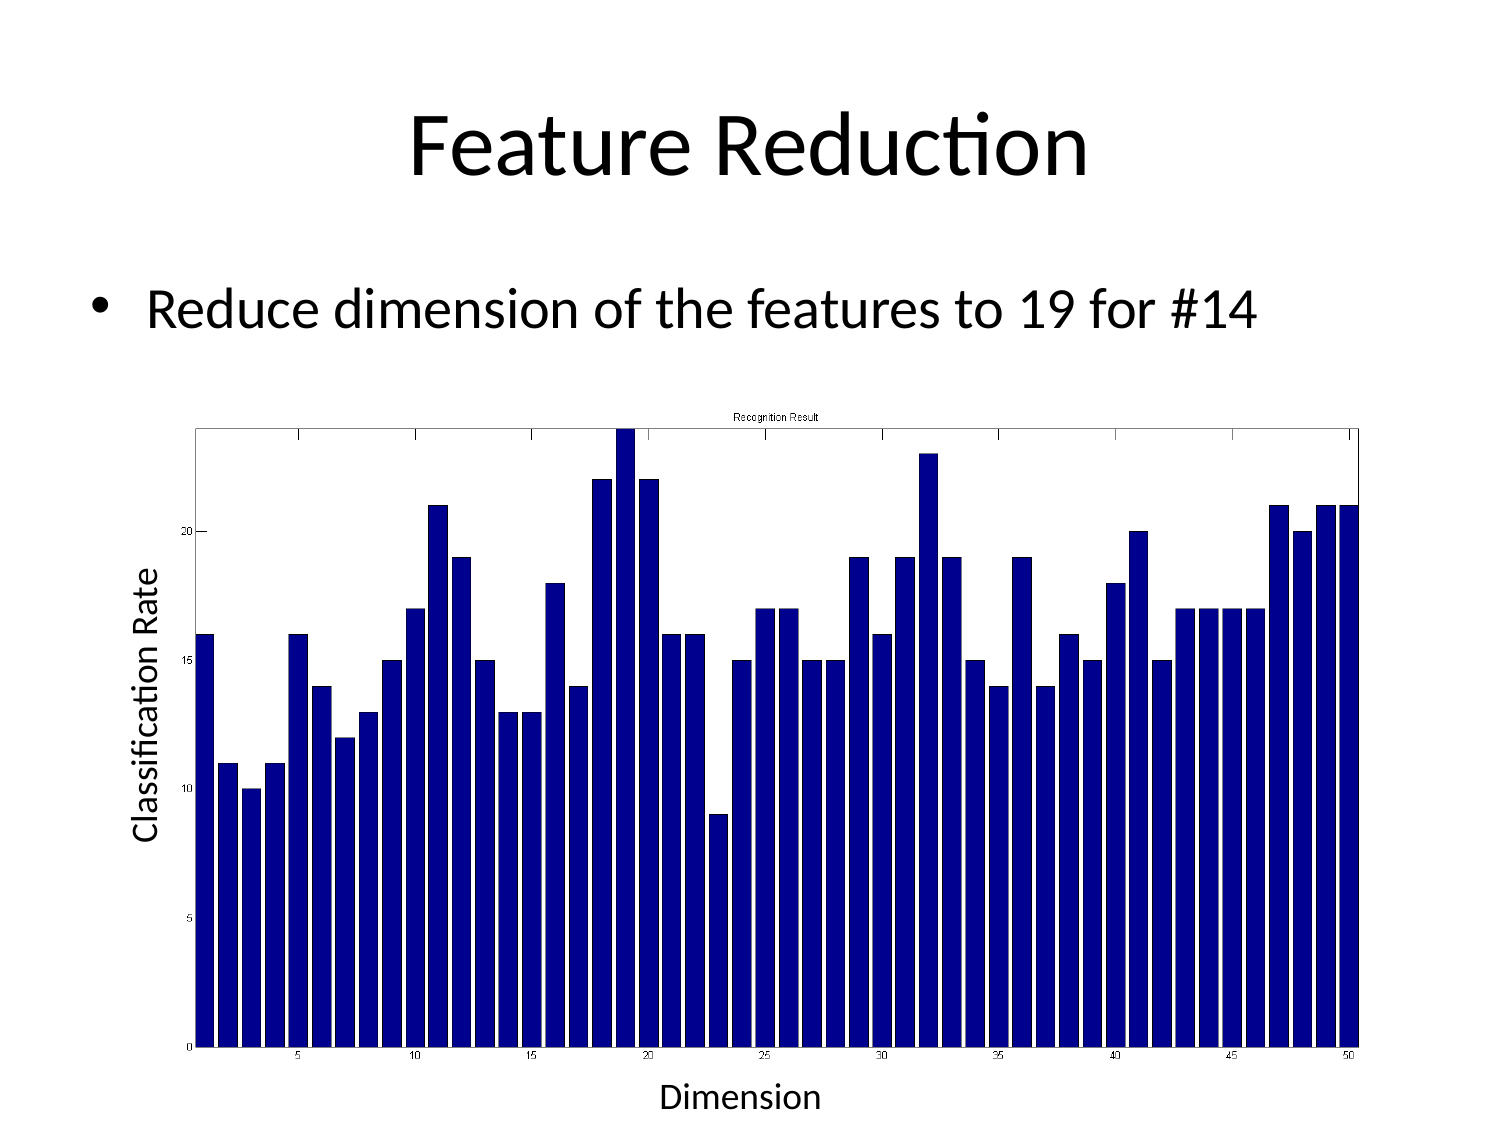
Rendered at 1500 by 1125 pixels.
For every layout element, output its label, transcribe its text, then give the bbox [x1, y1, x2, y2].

list Reduce dimension of the features to 19 for #14 [75, 262, 1425, 362]
picture [0, 371, 1500, 1125]
title Feature Reduction [75, 45, 1425, 233]
